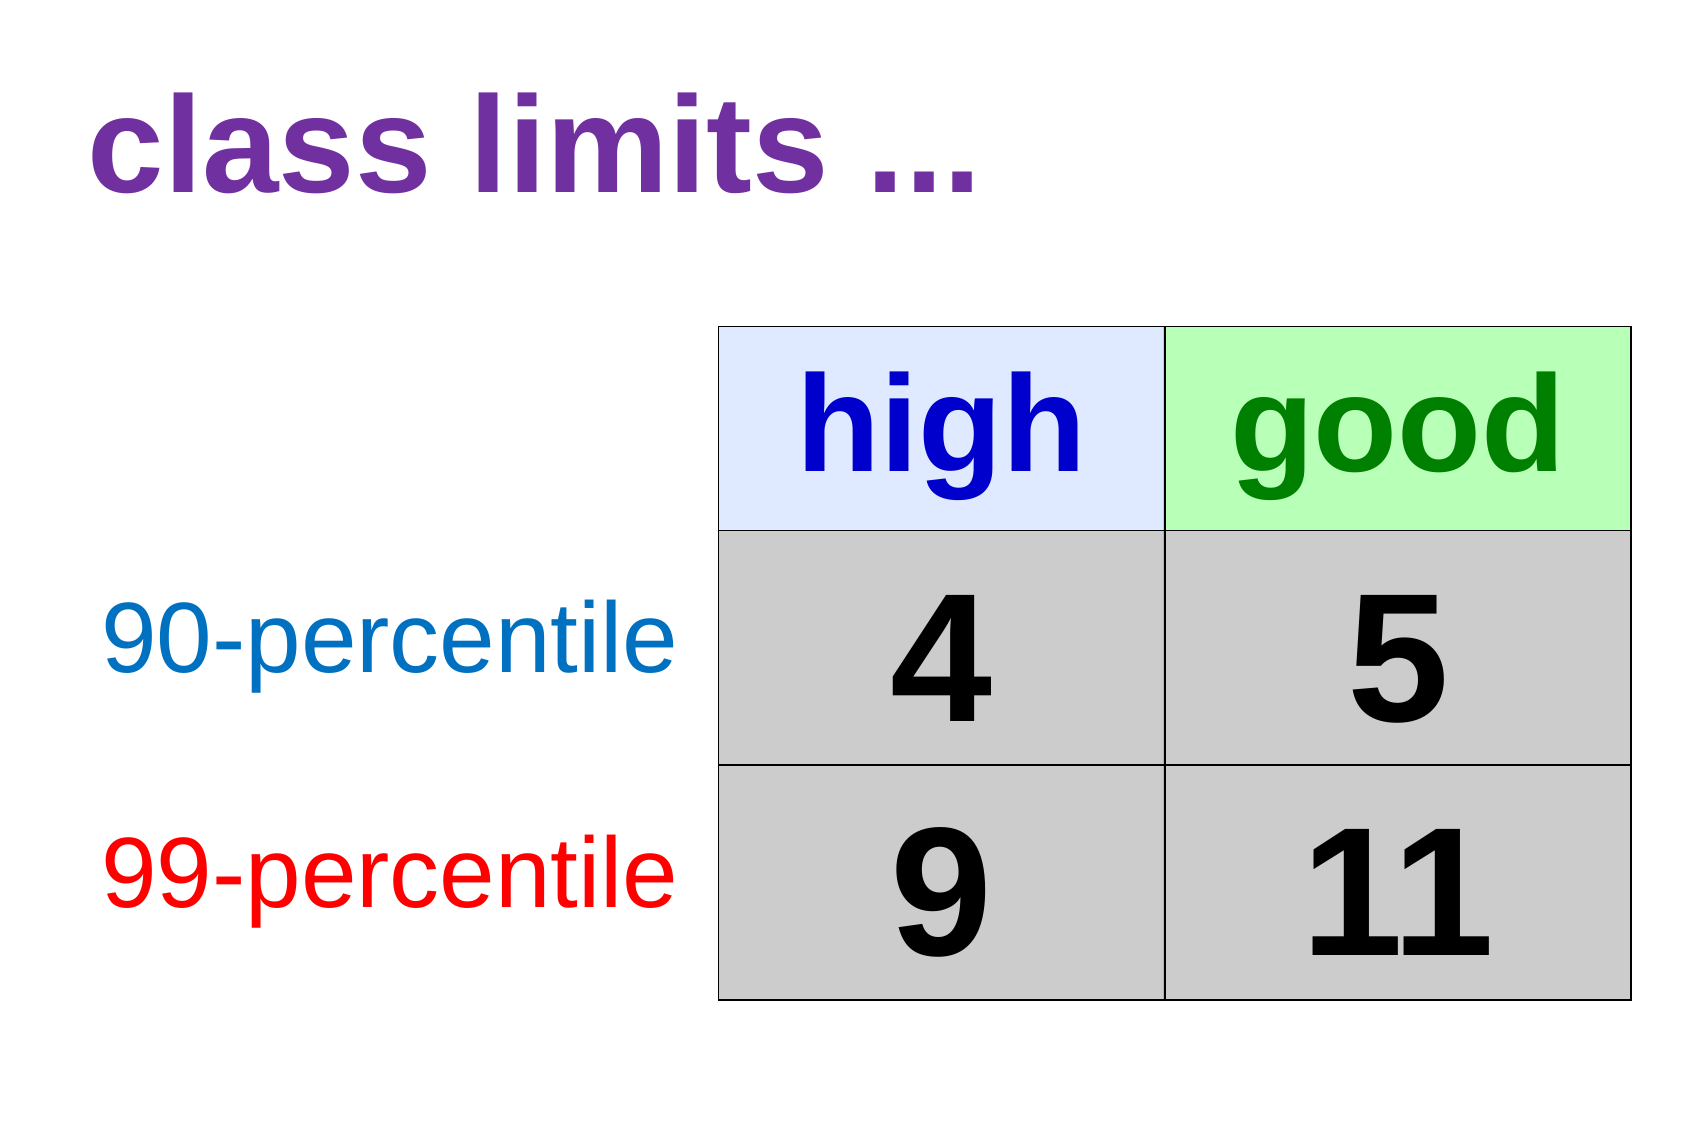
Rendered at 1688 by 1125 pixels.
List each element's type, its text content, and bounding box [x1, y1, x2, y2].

text_box good [1165, 326, 1632, 531]
text_box 99-percentile [16, 801, 694, 1035]
text_box 11 [1165, 766, 1632, 1000]
text_box 4 [718, 531, 1164, 766]
text_box 9 [718, 766, 1164, 1000]
text_box 5 [1165, 531, 1632, 766]
title class limits ... [72, 54, 1508, 243]
text_box 90-percentile [16, 565, 694, 801]
text_box high [718, 326, 1164, 531]
